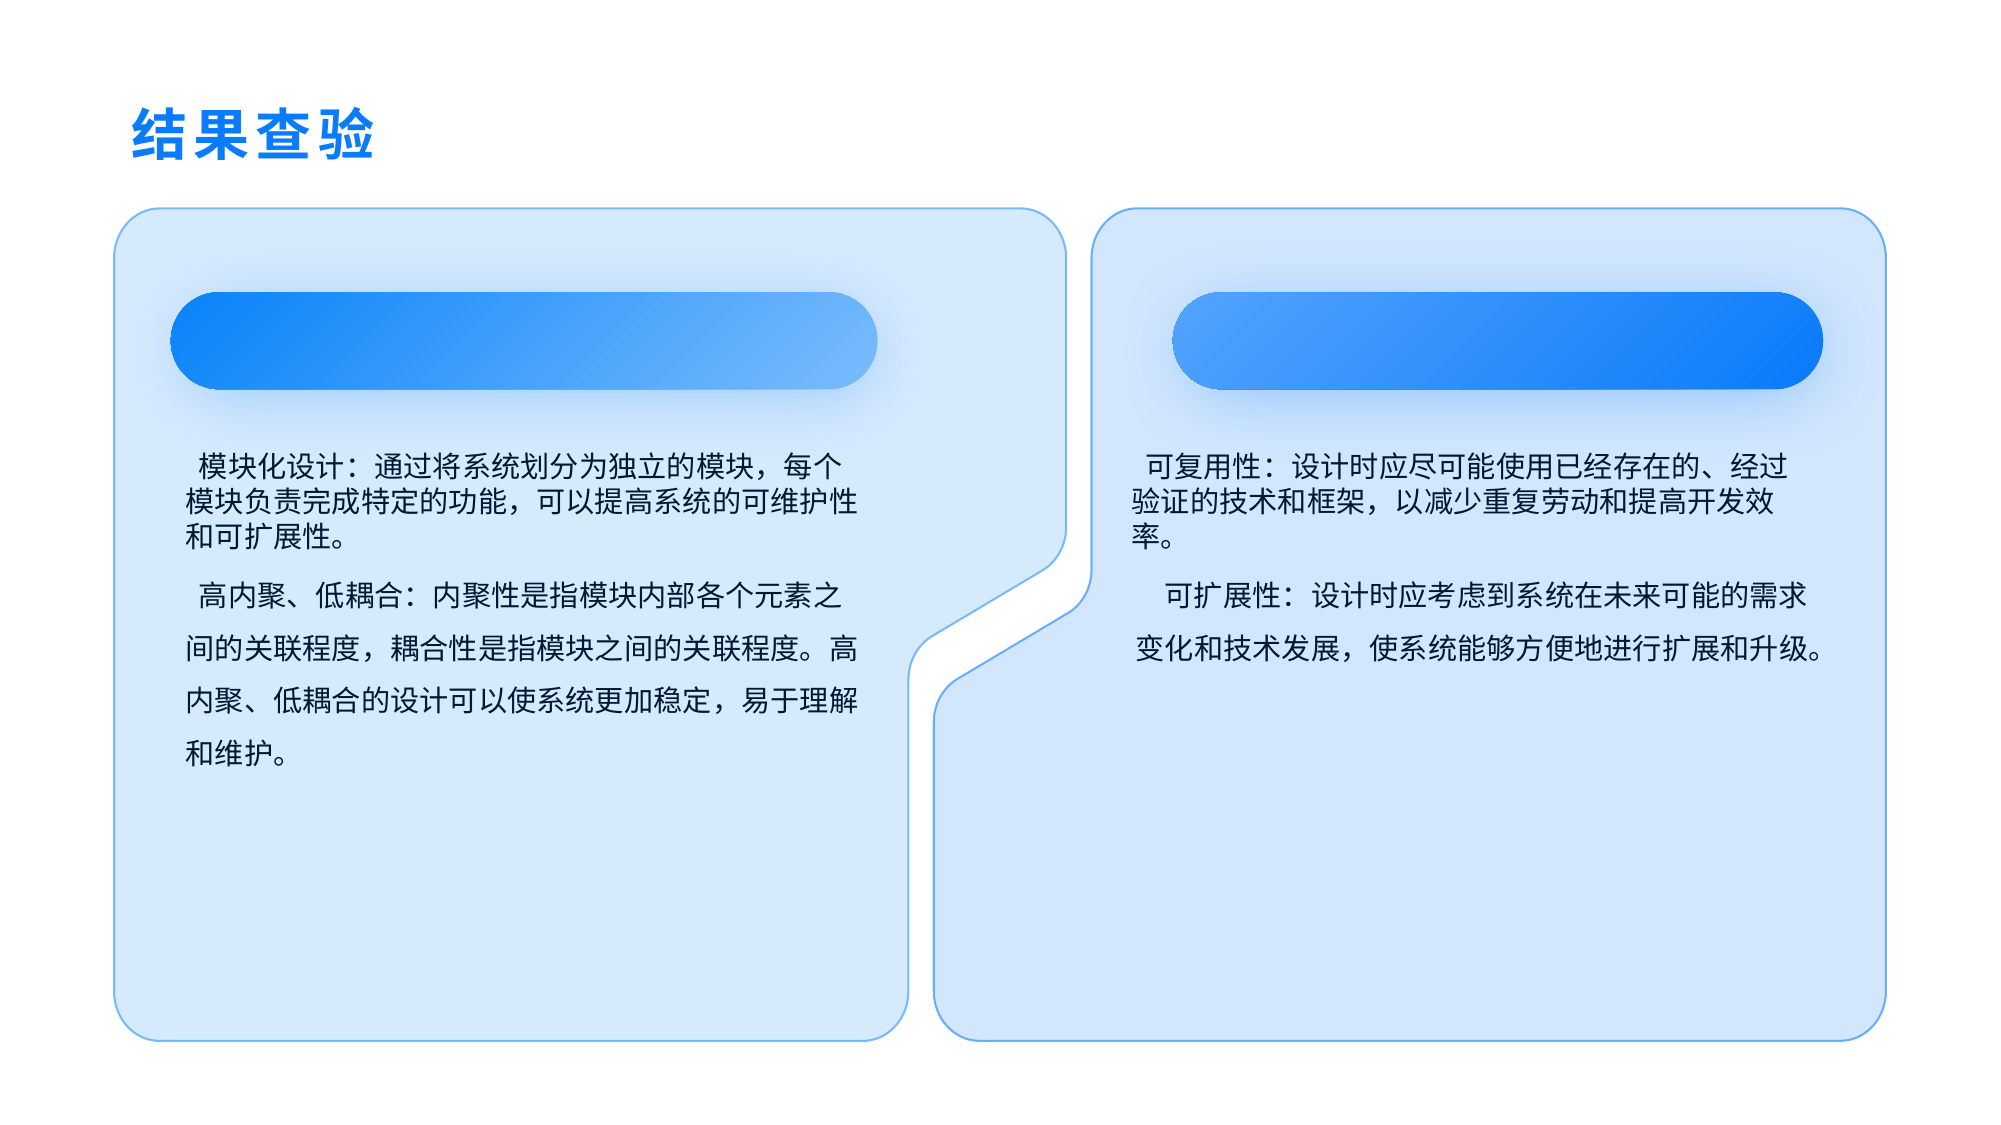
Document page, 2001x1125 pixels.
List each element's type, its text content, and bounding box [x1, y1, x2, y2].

text_box 模块化设计：通过将系统划分为独立的模块，每个模块负责完成特定的功能，可以提高系统的可维护性和可扩展性。 高内聚、低耦合：内聚性是指模块内部各个元素之间的关联程度，耦合性是指模块之间的关联程度。高内聚、低耦合的设计可以使系统更加稳定，易于理解和维护。 [170, 440, 877, 911]
text_box [933, 208, 1886, 1041]
text_box [114, 208, 1067, 1041]
text_box [1170, 290, 1826, 392]
text_box 结果查验 [116, 78, 1668, 174]
text_box Hangzhou E-class Talent Technology Sharing [1205, 364, 1821, 408]
text_box [168, 290, 880, 392]
text_box 可复用性：设计时应尽可能使用已经存在的、经过验证的技术和框架，以减少重复劳动和提高开发效率。 可扩展性：设计时应考虑到系统在未来可能的需求变化和技术发展，使系统能够方便地进行扩展和升级。 [1116, 440, 1824, 911]
